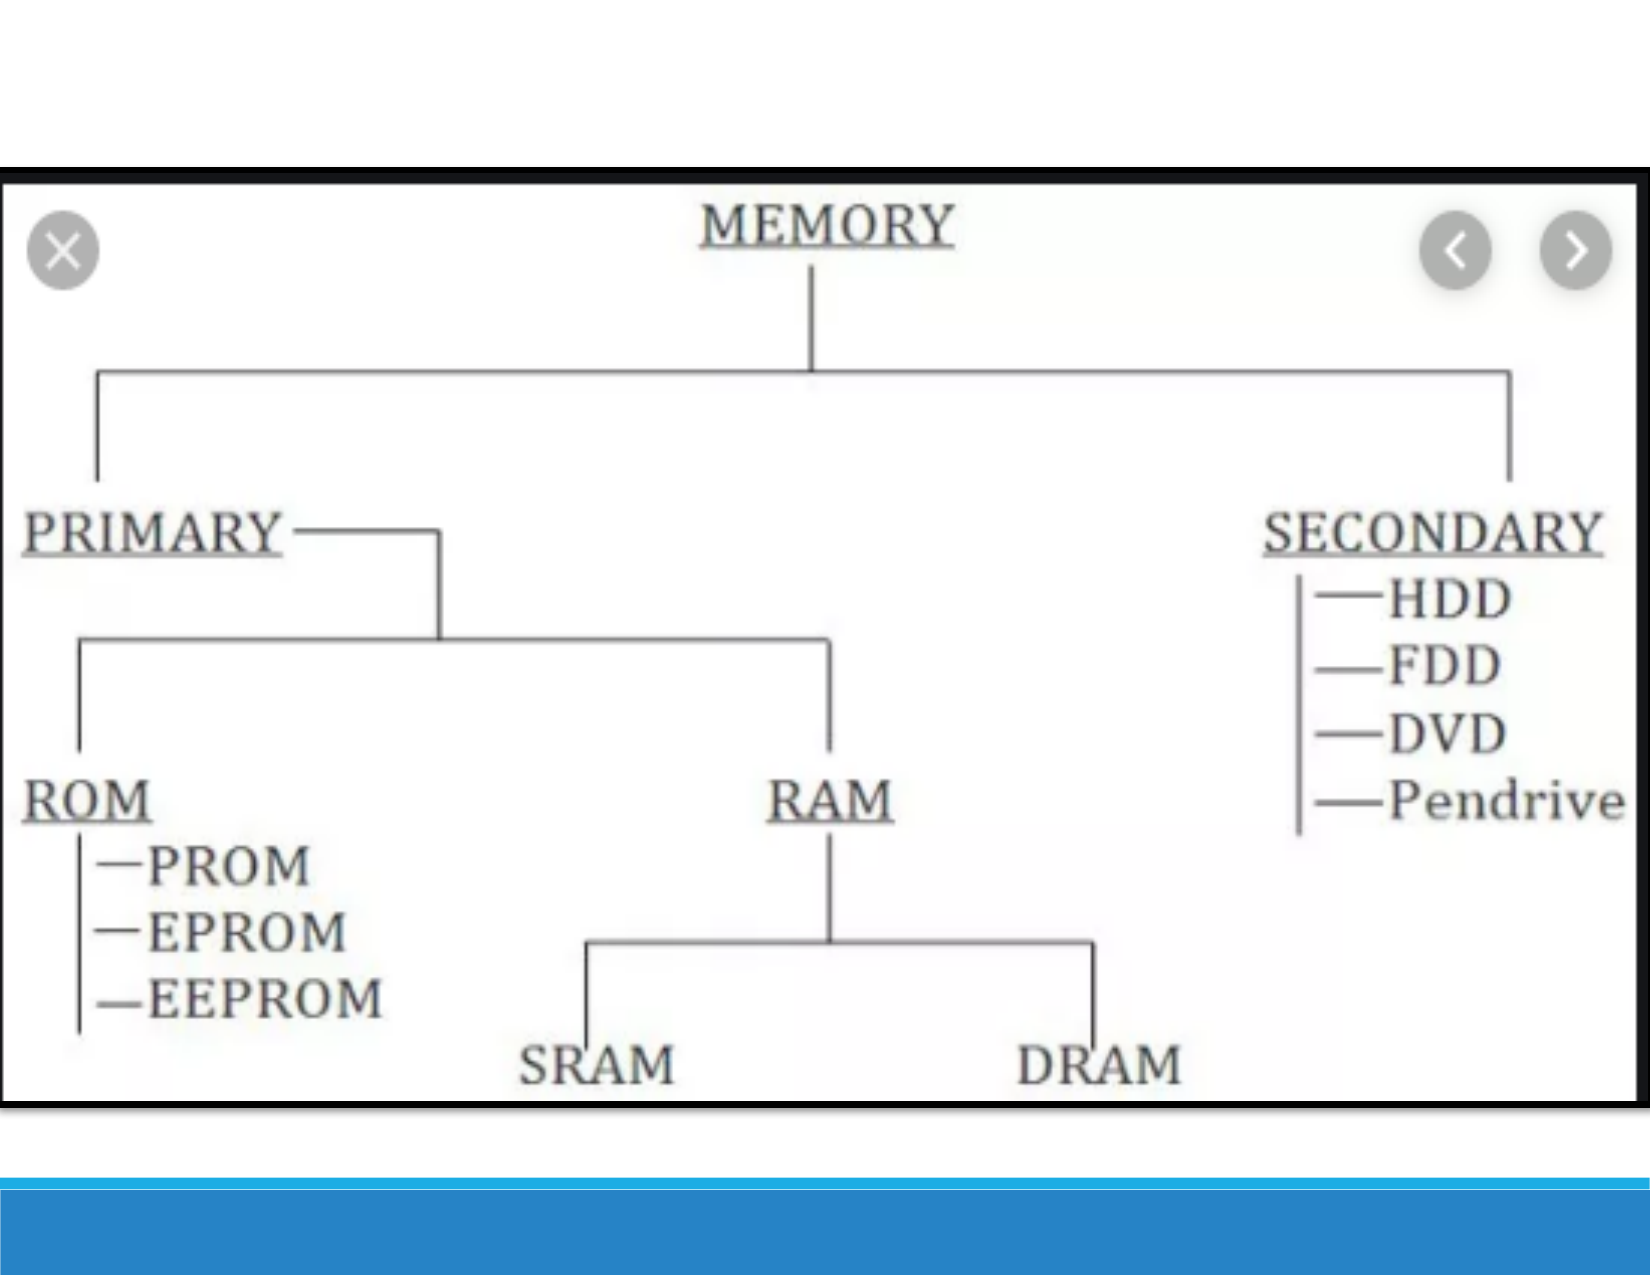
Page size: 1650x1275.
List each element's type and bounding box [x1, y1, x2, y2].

picture [0, 172, 1649, 1102]
